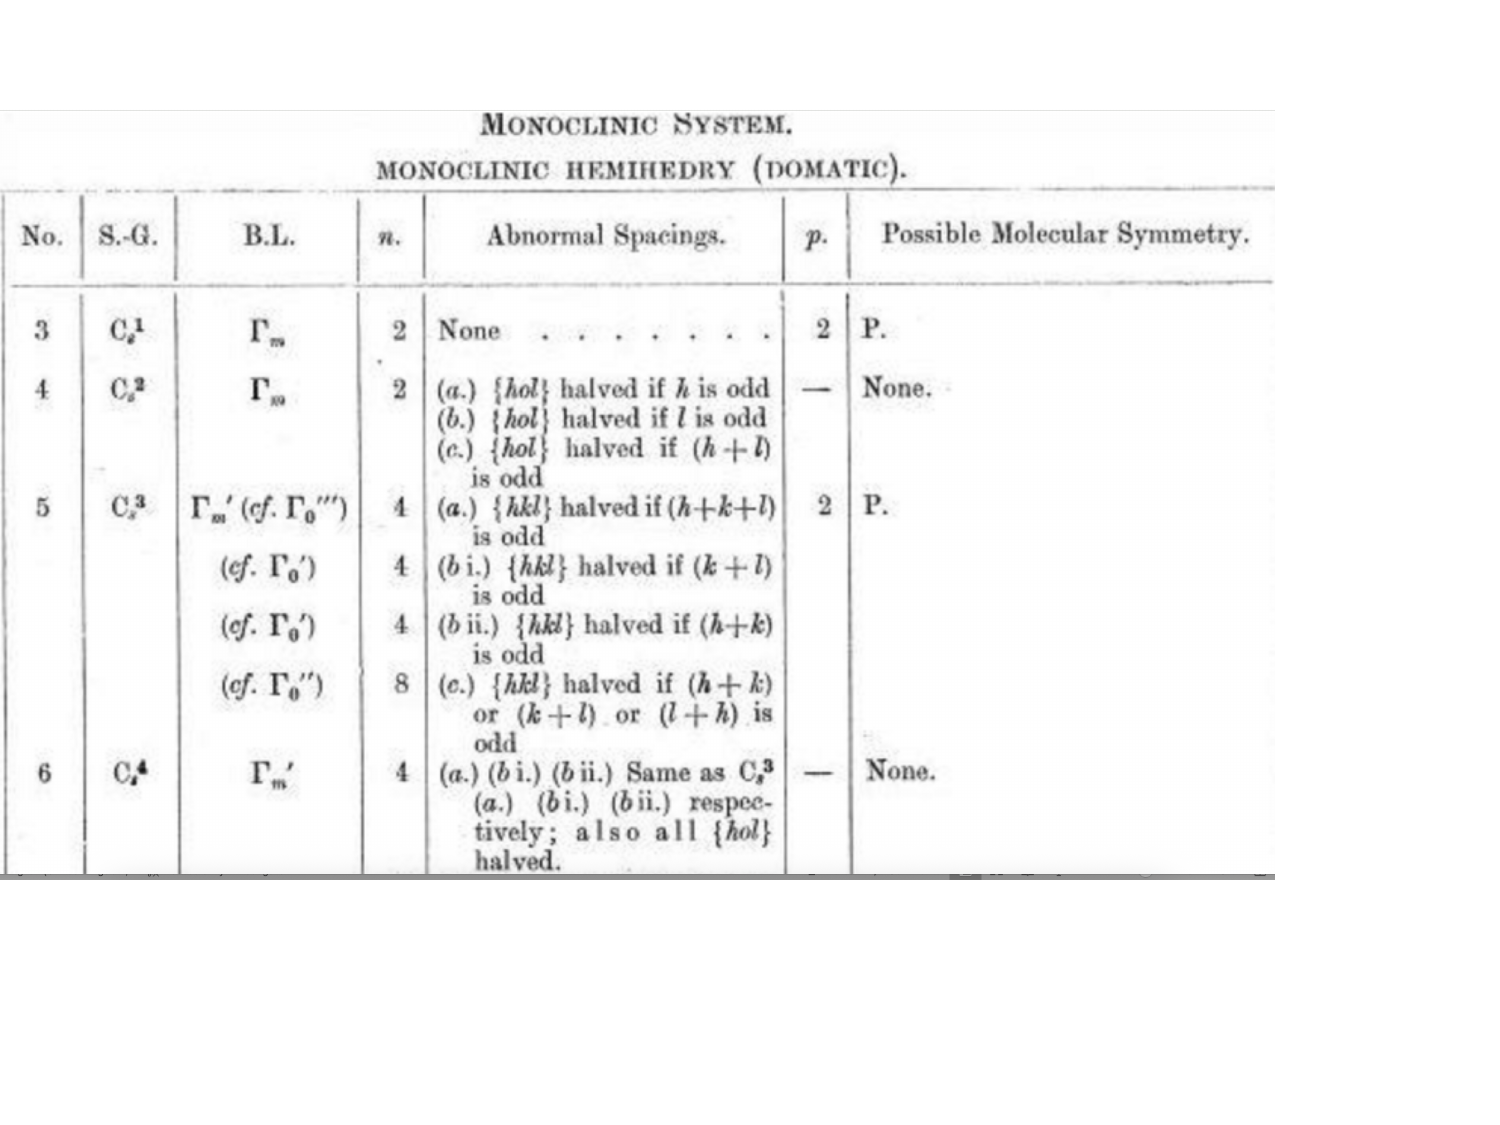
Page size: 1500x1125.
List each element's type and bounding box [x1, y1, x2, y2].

picture [0, 108, 1276, 880]
